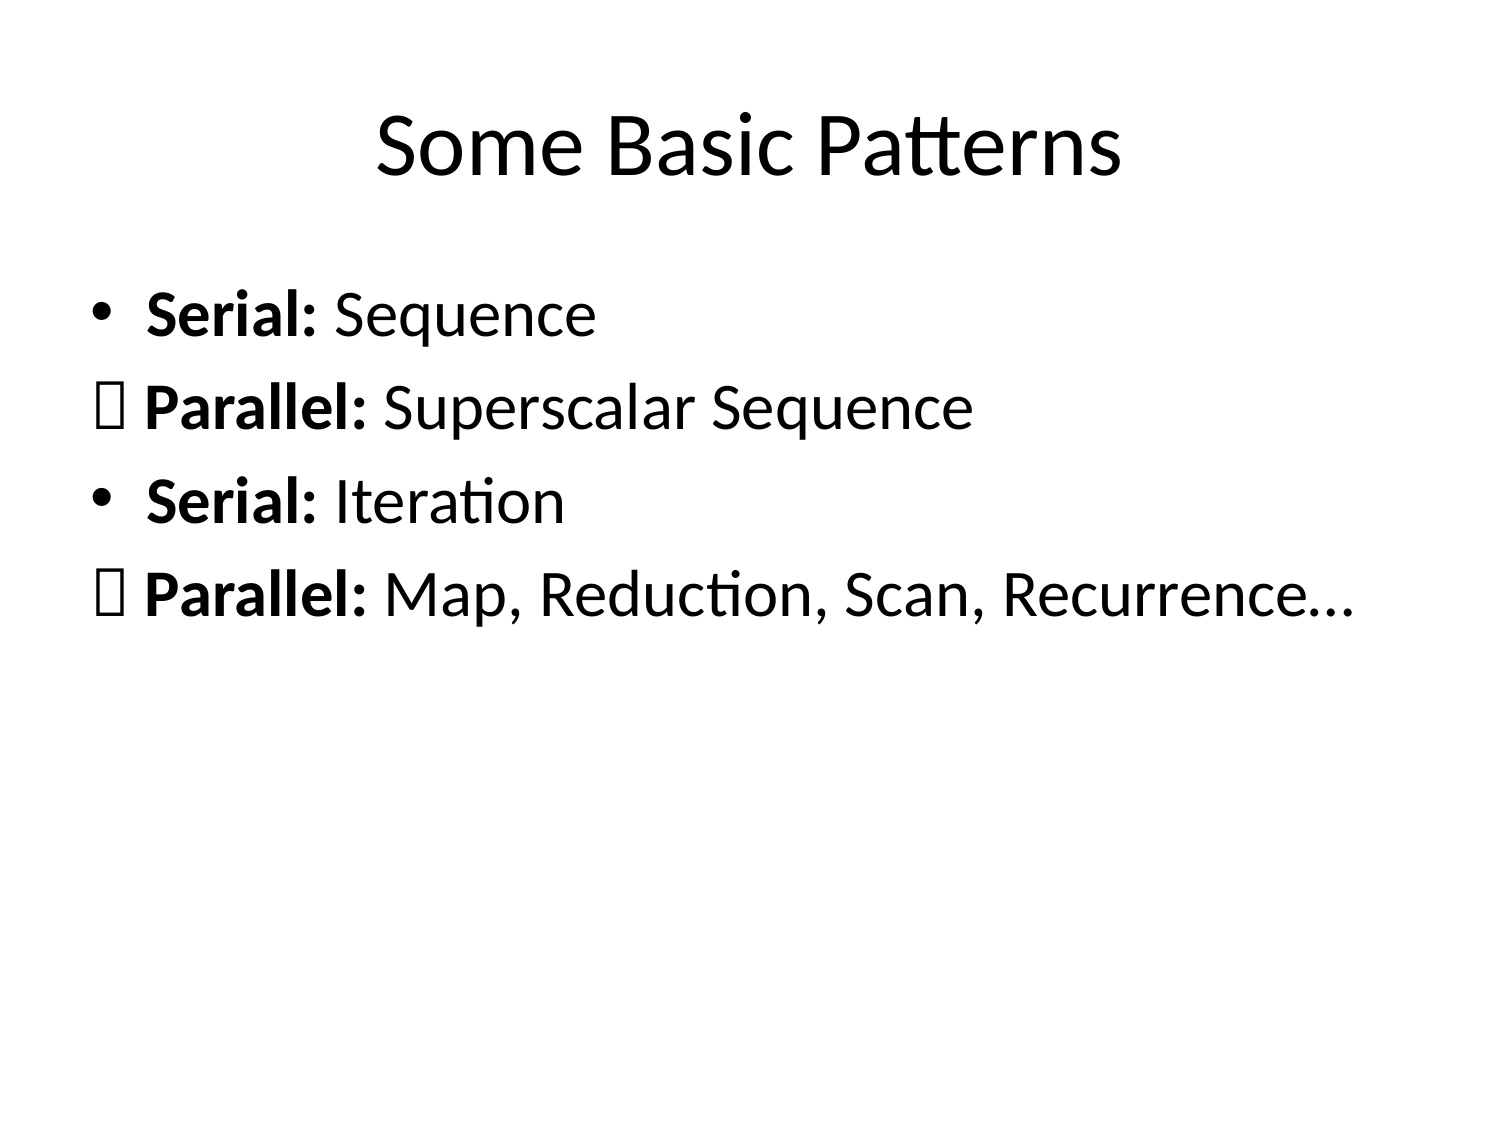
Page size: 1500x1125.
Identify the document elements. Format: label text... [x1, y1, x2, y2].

title Some Basic Patterns [75, 45, 1425, 233]
list Serial: Sequence  Parallel: Superscalar Sequence Serial: Iteration  Parallel: Map, Reduction, Scan, Recurrence… [75, 262, 1425, 1005]
